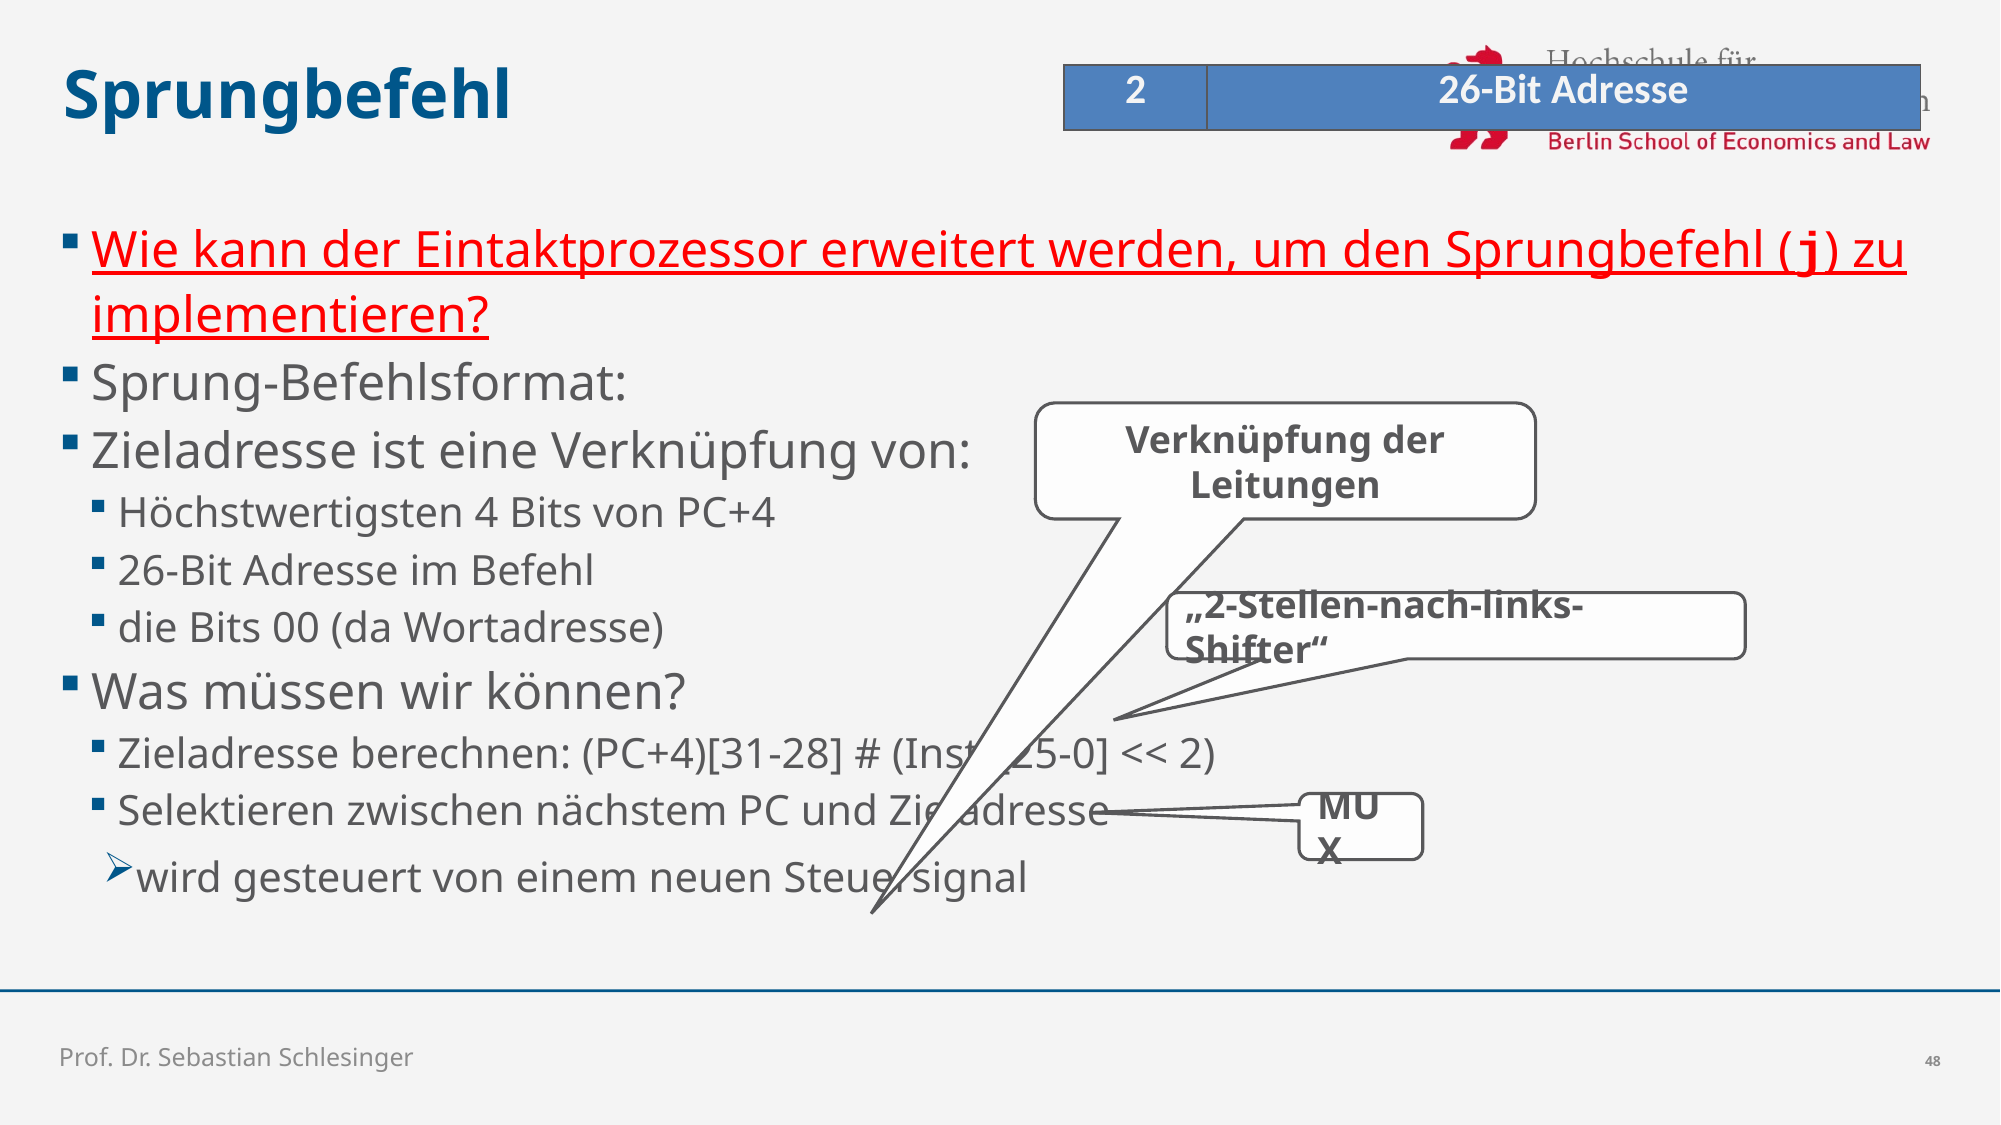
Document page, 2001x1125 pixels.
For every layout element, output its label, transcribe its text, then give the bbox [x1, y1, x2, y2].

list Wie kann der Eintaktprozessor erweitert werden, um den Sprungbefehl (j) zu implementieren? Sprung-Befehlsformat: Zieladresse ist eine Verknüpfung von: Höchstwertigsten 4 Bits von PC+4 26-Bit Adresse im Befehl die Bits 00 (da Wortadresse) Was müssen wir können? Zieladresse berechnen: (PC+4)[31-28] # (Instr[25-0] << 2) Selektieren zwischen nächstem PC und Zieladresse wird gesteuert von einem neuen Steuersignal Jump [59, 212, 1941, 943]
text_box „2-Stellen-nach-links-Shifter“ [1113, 592, 1746, 721]
text_box MUX [1089, 793, 1423, 860]
table_header 2 [1065, 66, 1206, 129]
table_header 26-Bit Adresse [1208, 66, 1920, 129]
title Sprungbefehl [63, 51, 1314, 147]
picture [1434, 42, 1937, 158]
slide_number 48 [1805, 1012, 1941, 1072]
text_box Verknüpfung der Leitungen [871, 402, 1536, 914]
footer Prof. Dr. Sebastian Schlesinger [58, 1012, 1440, 1072]
